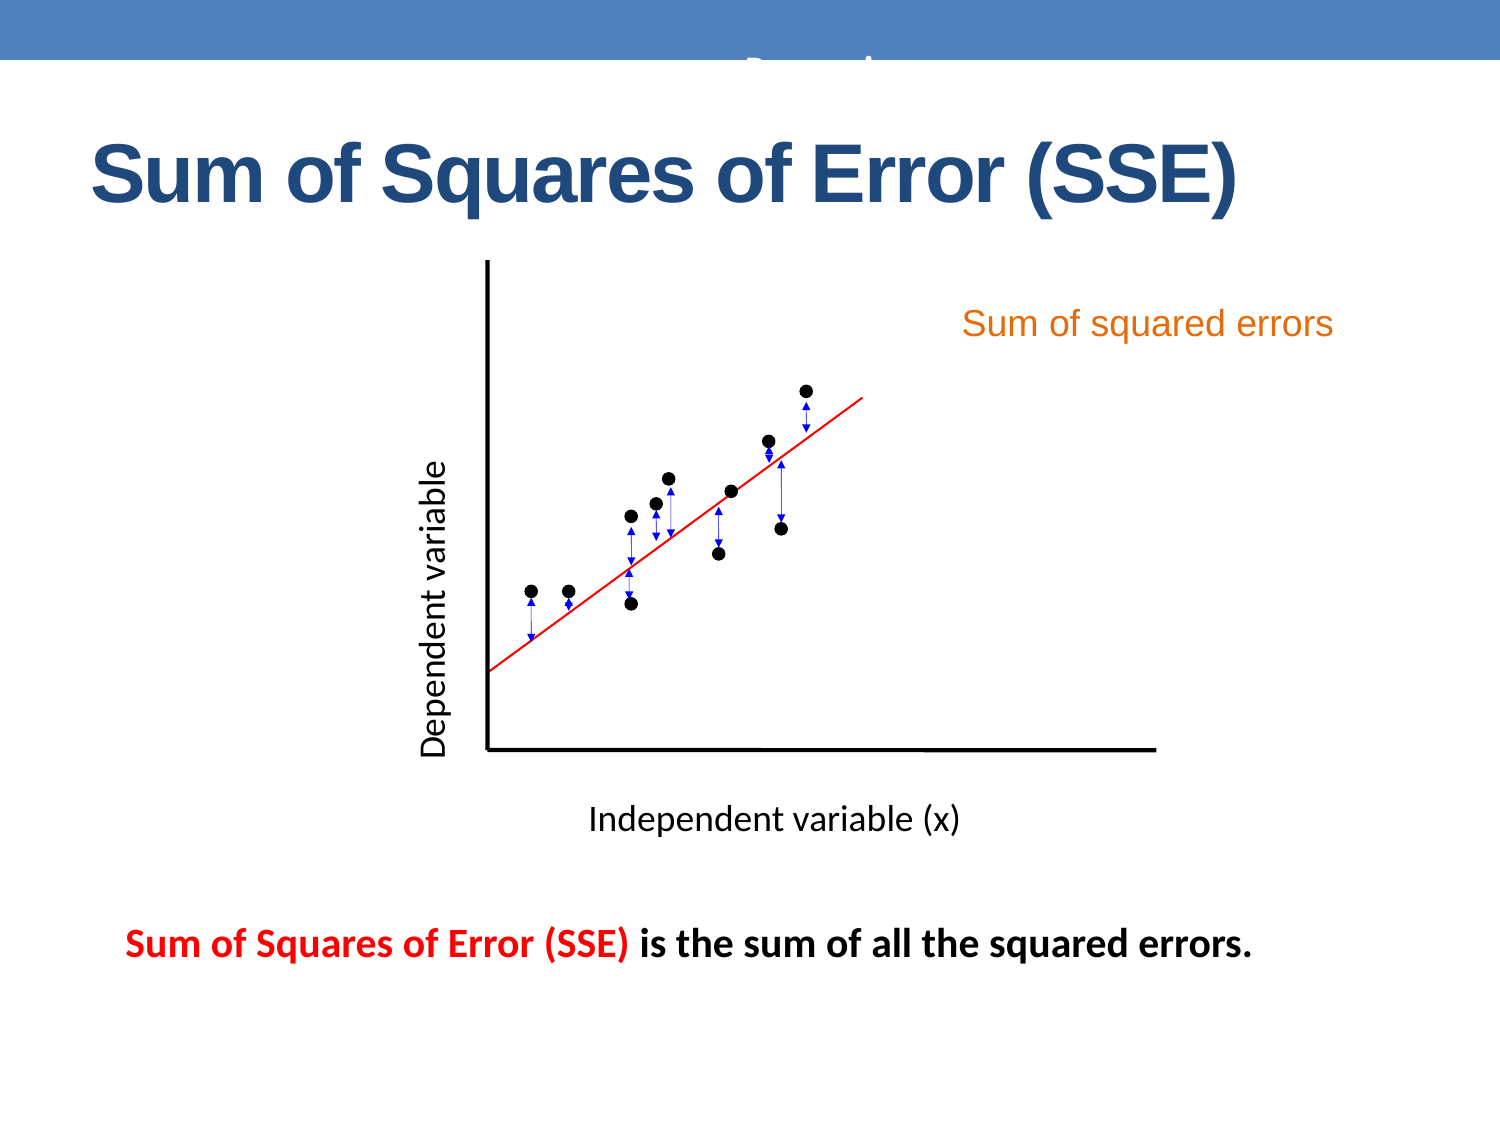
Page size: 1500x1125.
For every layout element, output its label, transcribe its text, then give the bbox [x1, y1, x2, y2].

text_box Independent variable (x) [573, 786, 977, 847]
text_box [652, 510, 661, 541]
text_box [774, 522, 788, 536]
text_box [527, 597, 536, 643]
text_box [564, 597, 573, 611]
title Sum of Squares of Error (SSE) [75, 87, 1425, 250]
text_box [624, 510, 638, 523]
text_box [777, 460, 786, 523]
text_box [627, 526, 636, 566]
text_box [802, 401, 811, 433]
text_box [764, 445, 774, 463]
text_box [714, 506, 723, 548]
text_box [624, 597, 638, 611]
text_box [562, 585, 575, 598]
text_box [712, 547, 725, 561]
text_box [762, 435, 775, 448]
text_box [524, 585, 538, 598]
text_box [724, 485, 738, 498]
text_box [649, 497, 663, 510]
text_box Regression [730, 37, 929, 87]
text_box Sum of Squares of Error (SSE) is the sum of all the squared errors. [110, 908, 1365, 973]
text_box [624, 568, 634, 600]
text_box [666, 487, 676, 538]
text_box Dependent variable [399, 375, 460, 775]
text_box [662, 472, 675, 486]
text_box [799, 385, 813, 398]
